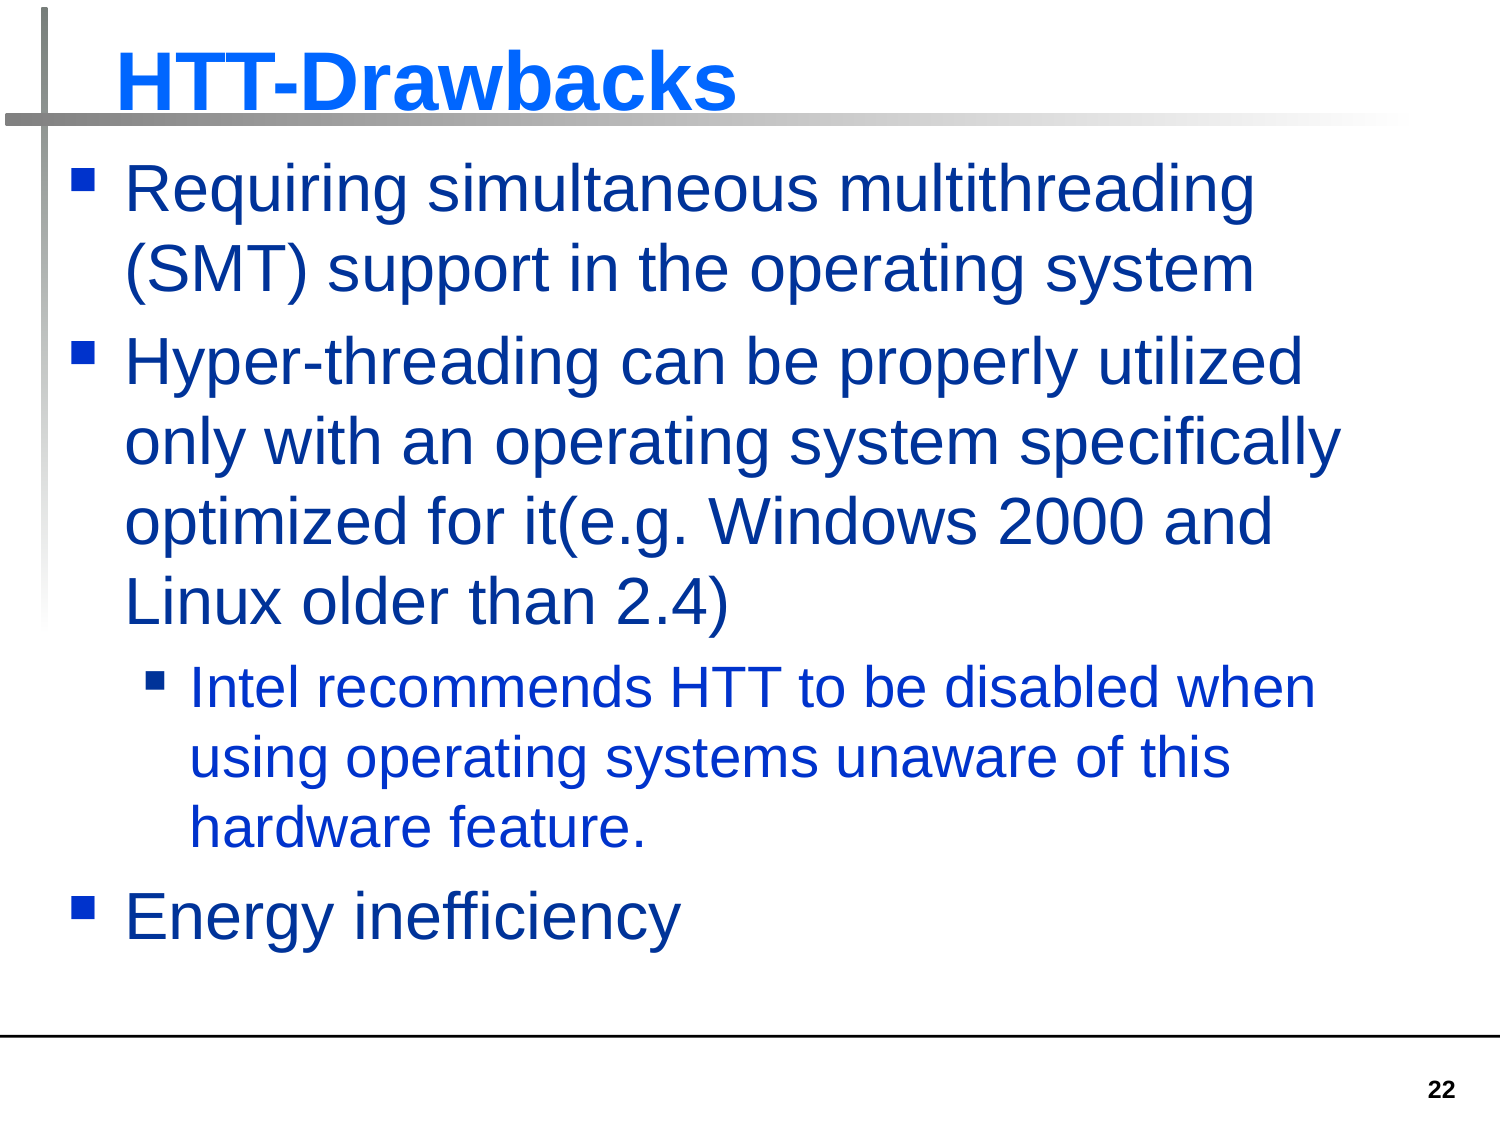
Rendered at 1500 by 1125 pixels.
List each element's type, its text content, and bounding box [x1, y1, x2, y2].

title HTT-Drawbacks [100, 19, 1459, 135]
list Requiring simultaneous multithreading (SMT) support in the operating system Hyper-threading can be properly utilized only with an operating system specifically optimized for it(e.g. Windows 2000 and Linux older than 2.4) Intel recommends HTT to be disabled when using operating systems unaware of this hardware feature. Energy inefficiency [53, 137, 1455, 942]
